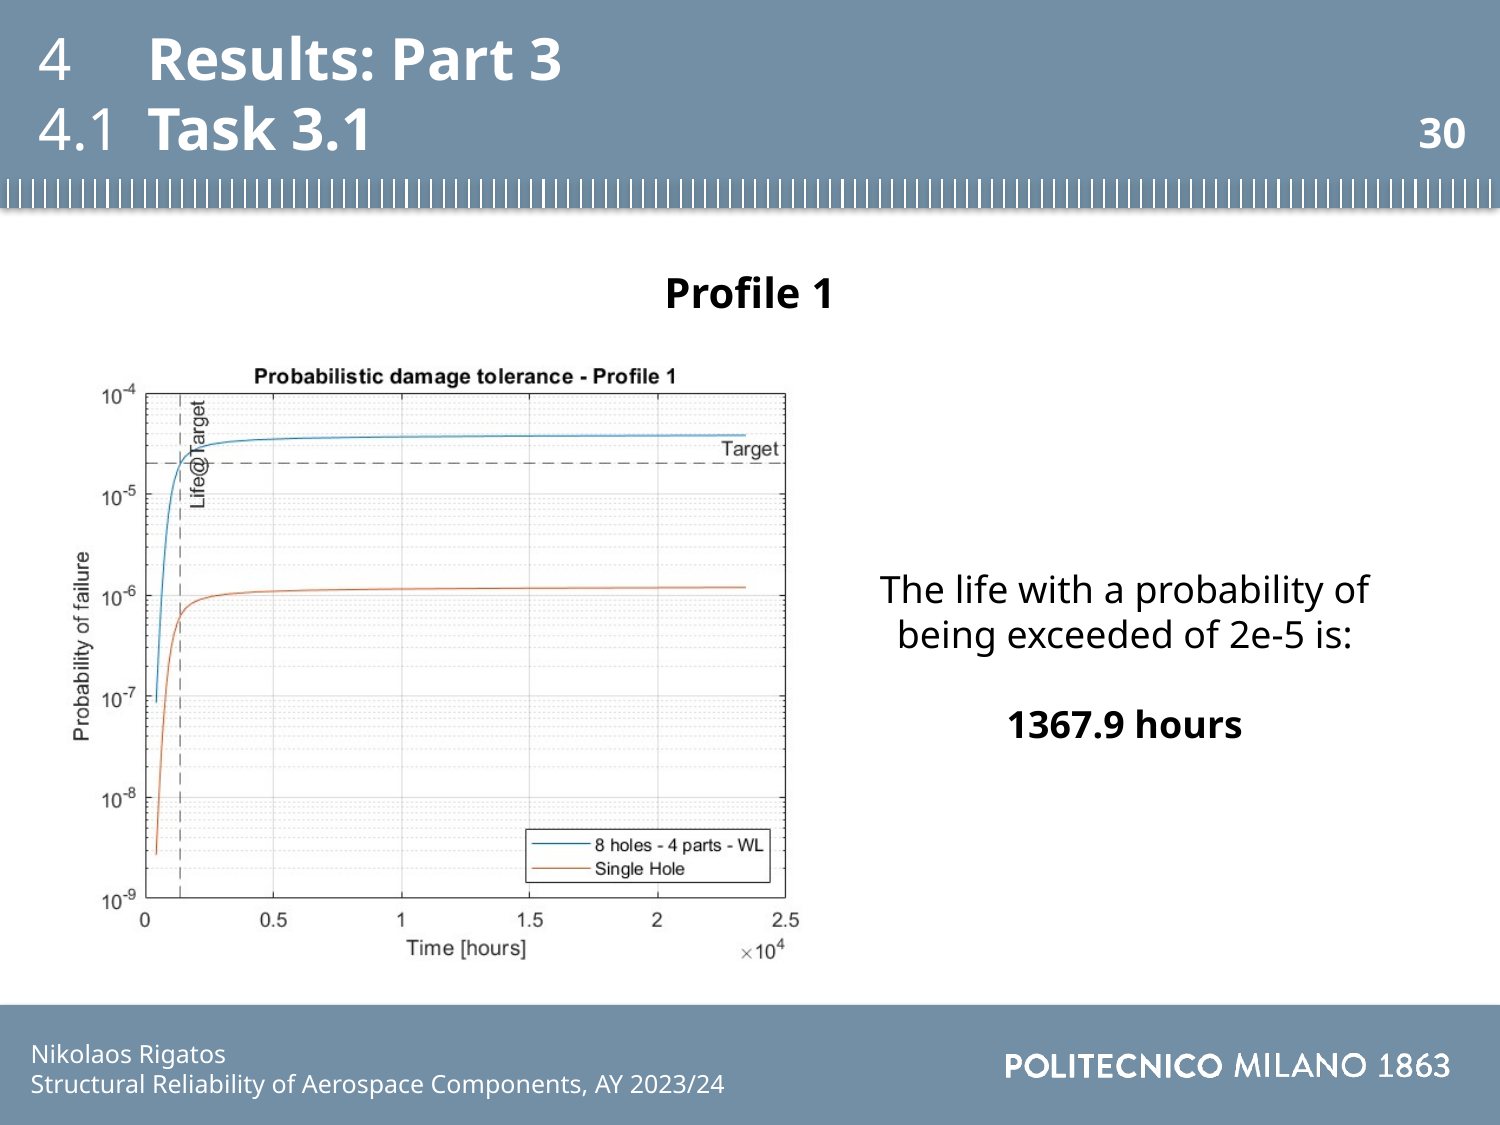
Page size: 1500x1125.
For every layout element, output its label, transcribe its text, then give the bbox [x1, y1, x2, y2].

text_box 30 [1403, 99, 1499, 146]
text_box Nikolaos Rigatos Structural Reliability of Aerospace Components, AY 2023/24 [15, 1025, 838, 1112]
text_box Profile 1 [374, 259, 1125, 325]
text_box The life with a probability of being exceeded of 2e-5 is: 1367.9 hours [870, 566, 1407, 747]
picture [38, 347, 865, 967]
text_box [38, 21, 1258, 178]
picture [999, 1041, 1456, 1089]
